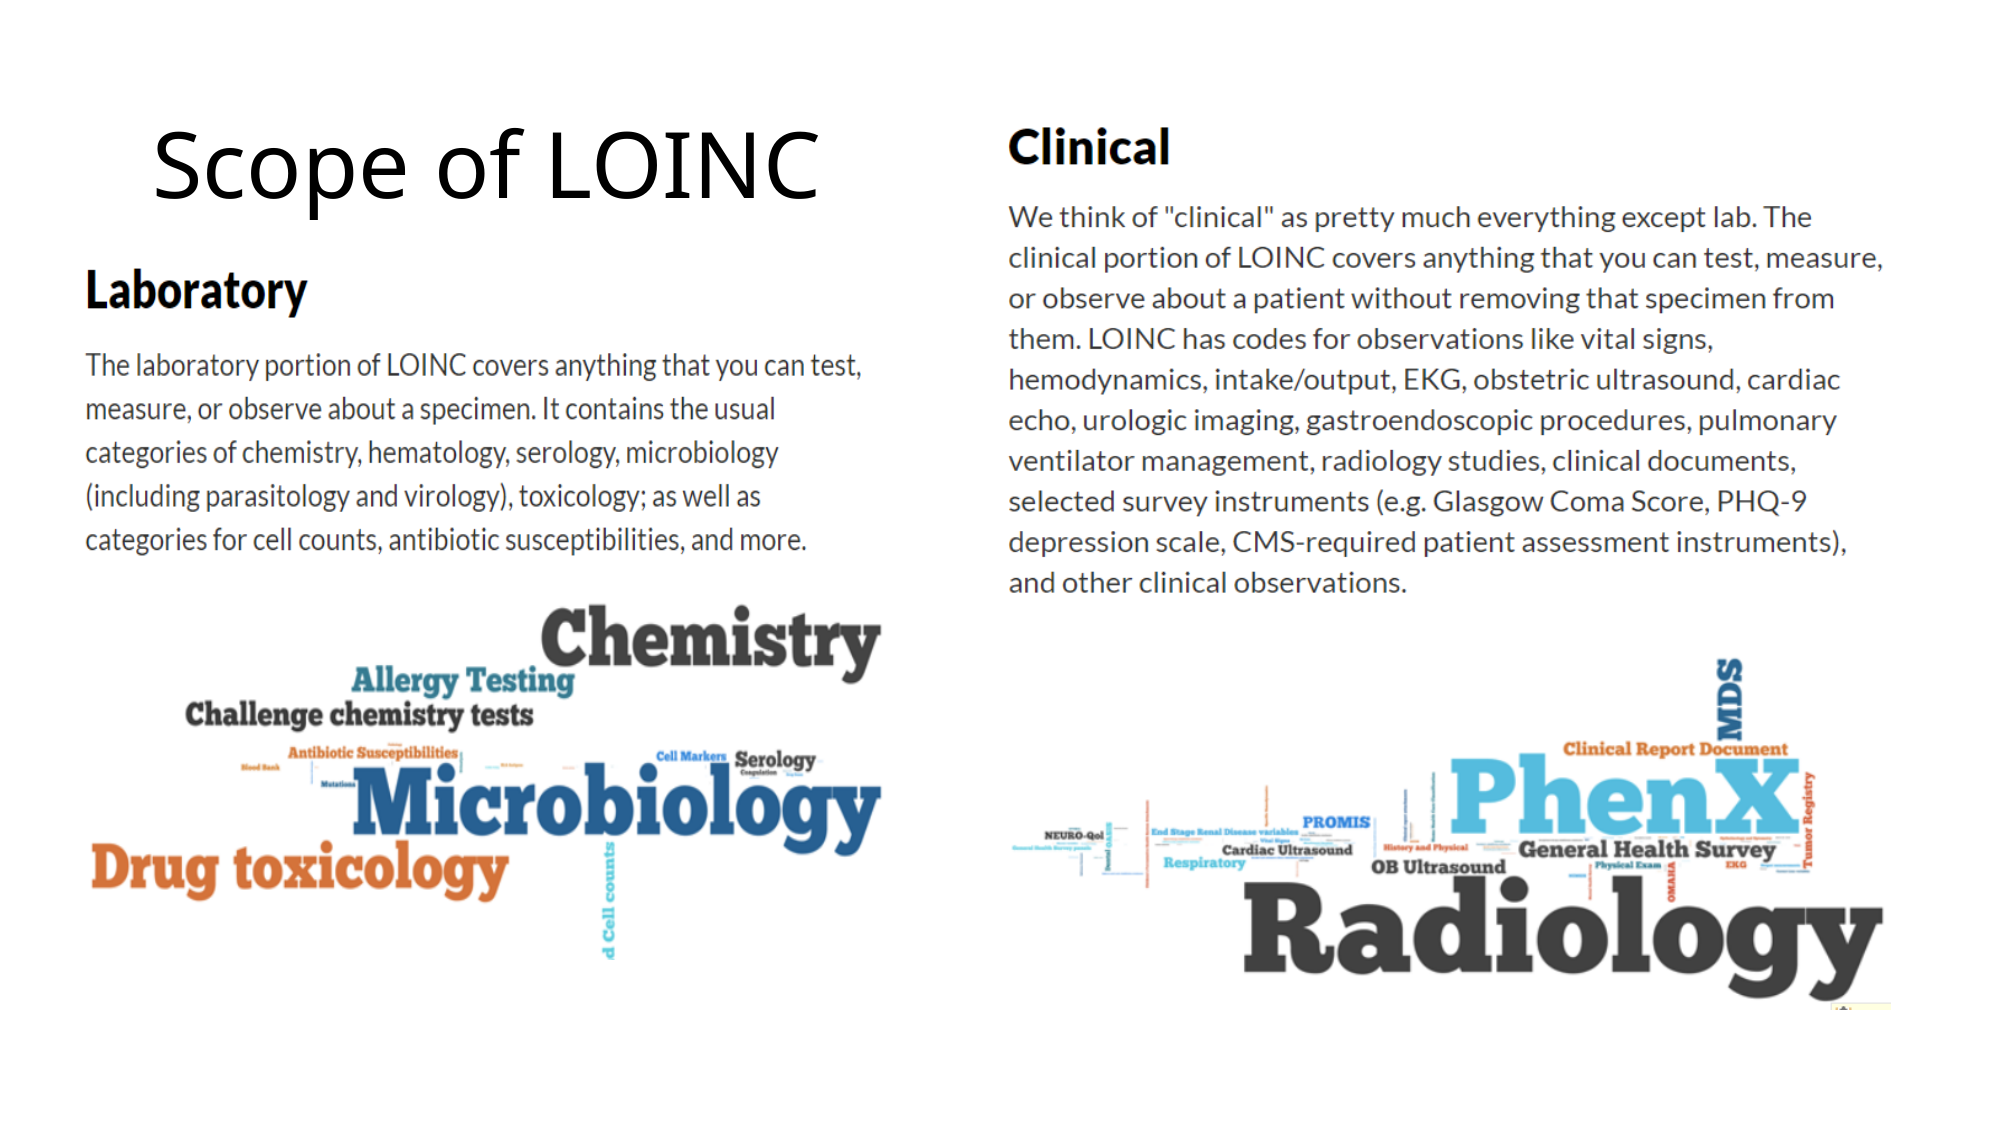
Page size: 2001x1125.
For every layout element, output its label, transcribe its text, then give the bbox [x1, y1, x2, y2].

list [40, 245, 899, 960]
title Scope of LOINC [137, 59, 1863, 278]
picture [980, 114, 1891, 1011]
